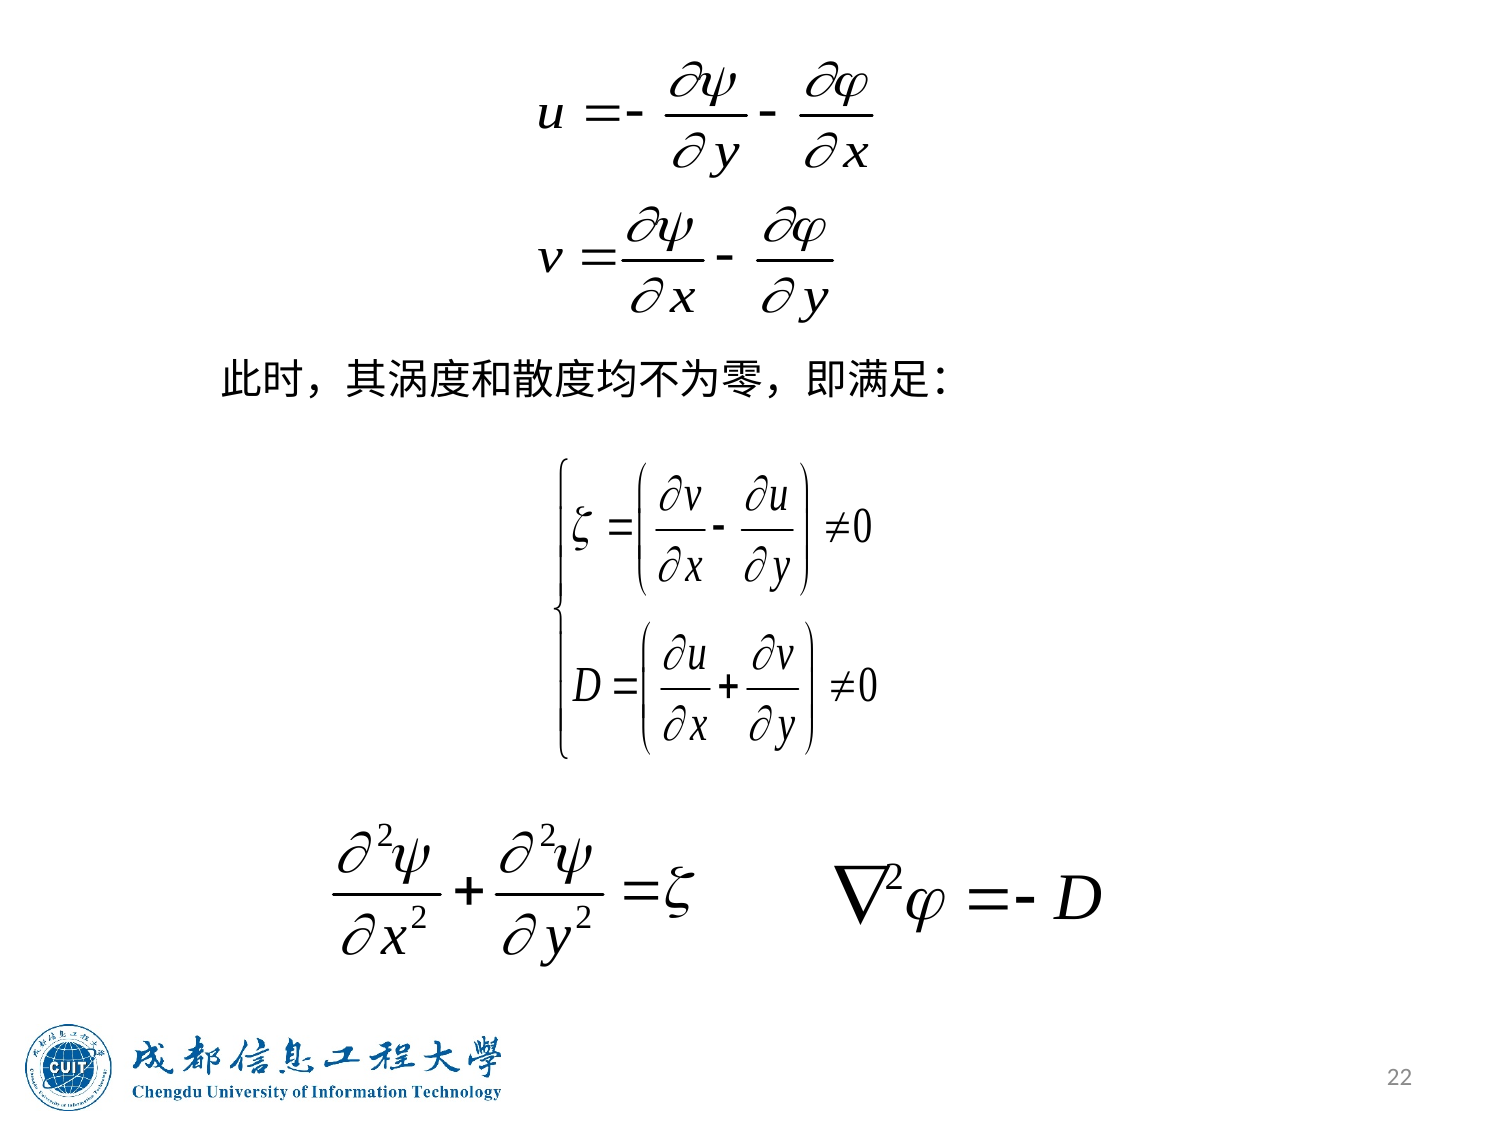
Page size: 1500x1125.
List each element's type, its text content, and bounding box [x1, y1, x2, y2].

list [825, 847, 1115, 948]
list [323, 806, 714, 978]
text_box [545, 449, 885, 769]
text_box 此时，其涡度和散度均不为零，即满足： [205, 345, 1018, 411]
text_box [529, 48, 885, 333]
picture [25, 1024, 501, 1111]
slide_number 22 [1277, 1045, 1428, 1106]
